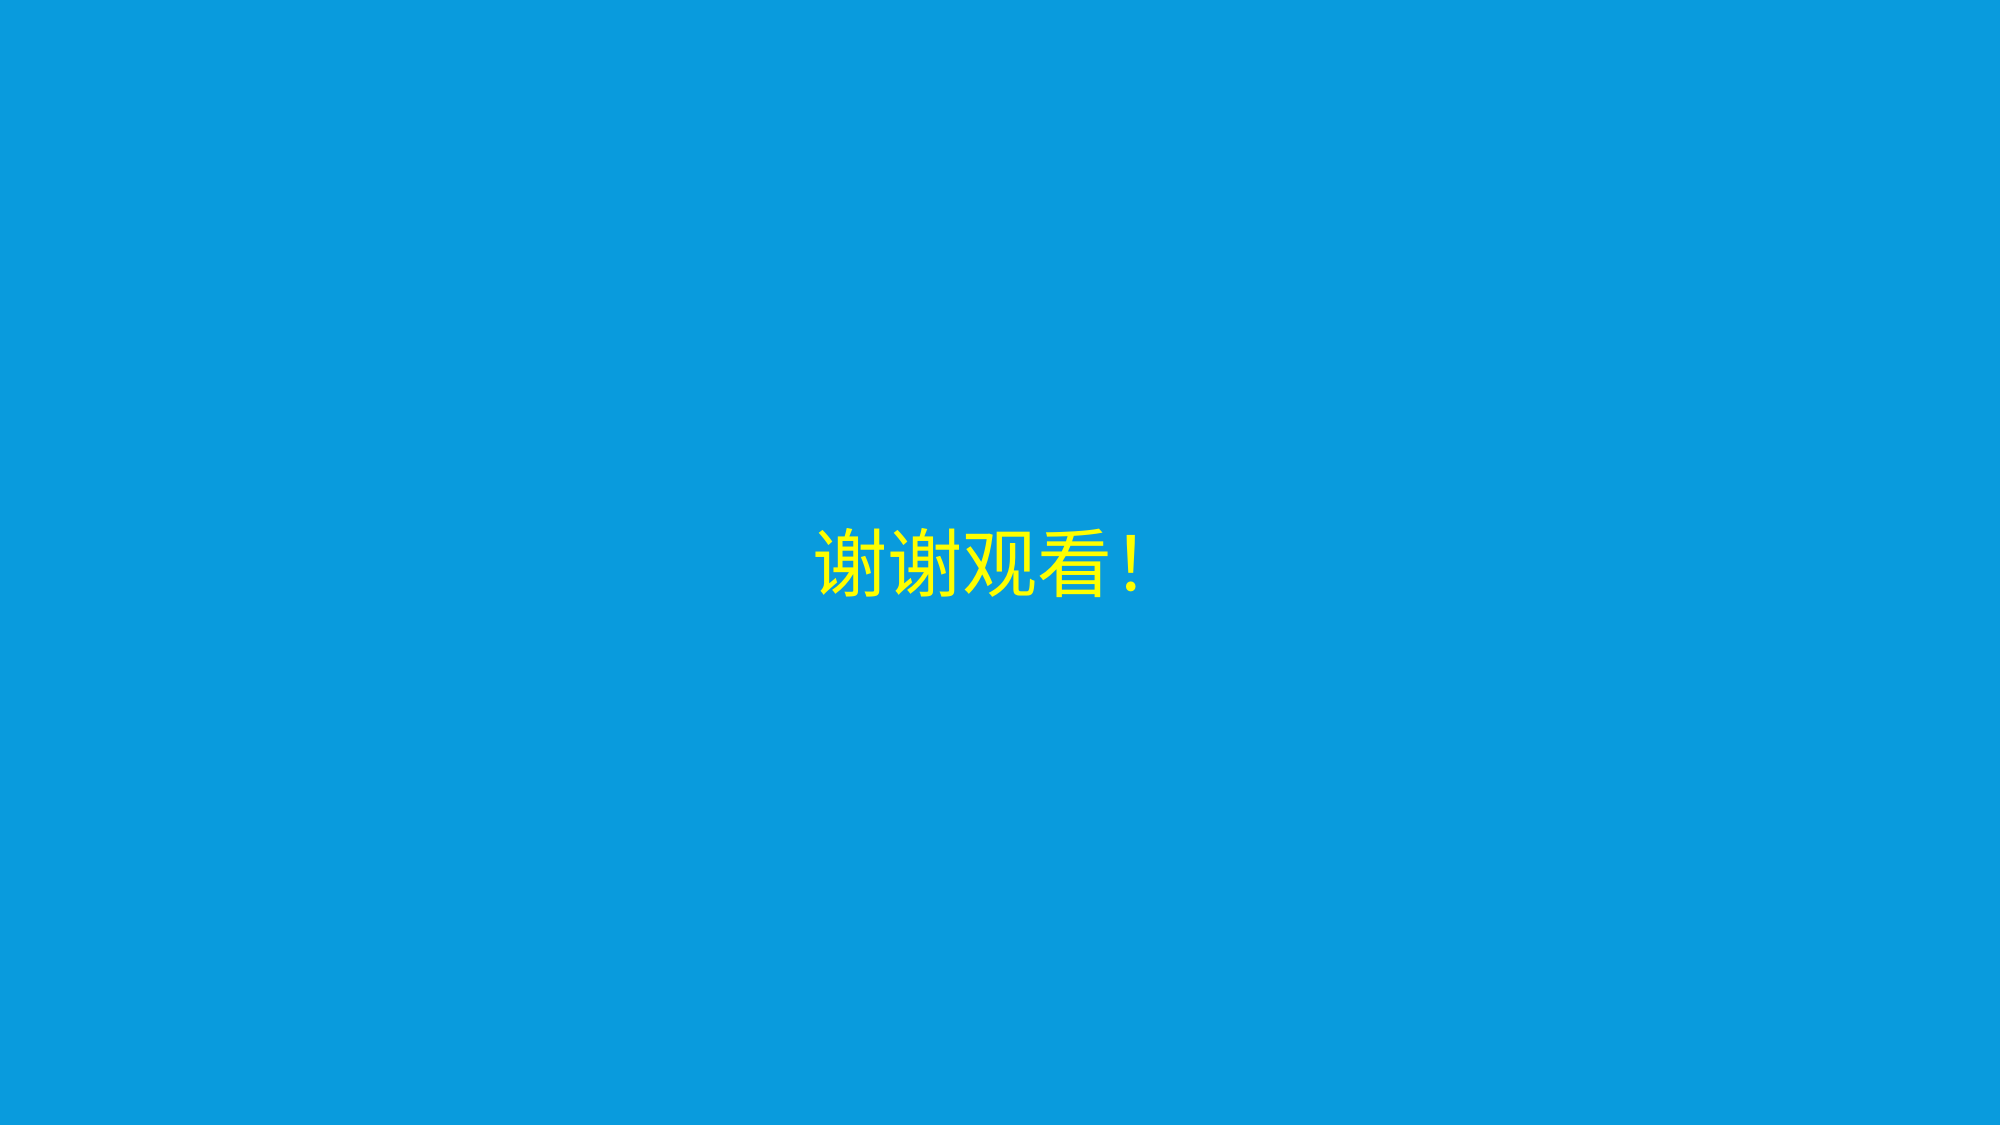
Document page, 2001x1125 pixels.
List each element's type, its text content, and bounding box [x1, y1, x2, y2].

text_box 谢谢观看！ [374, 509, 1626, 615]
